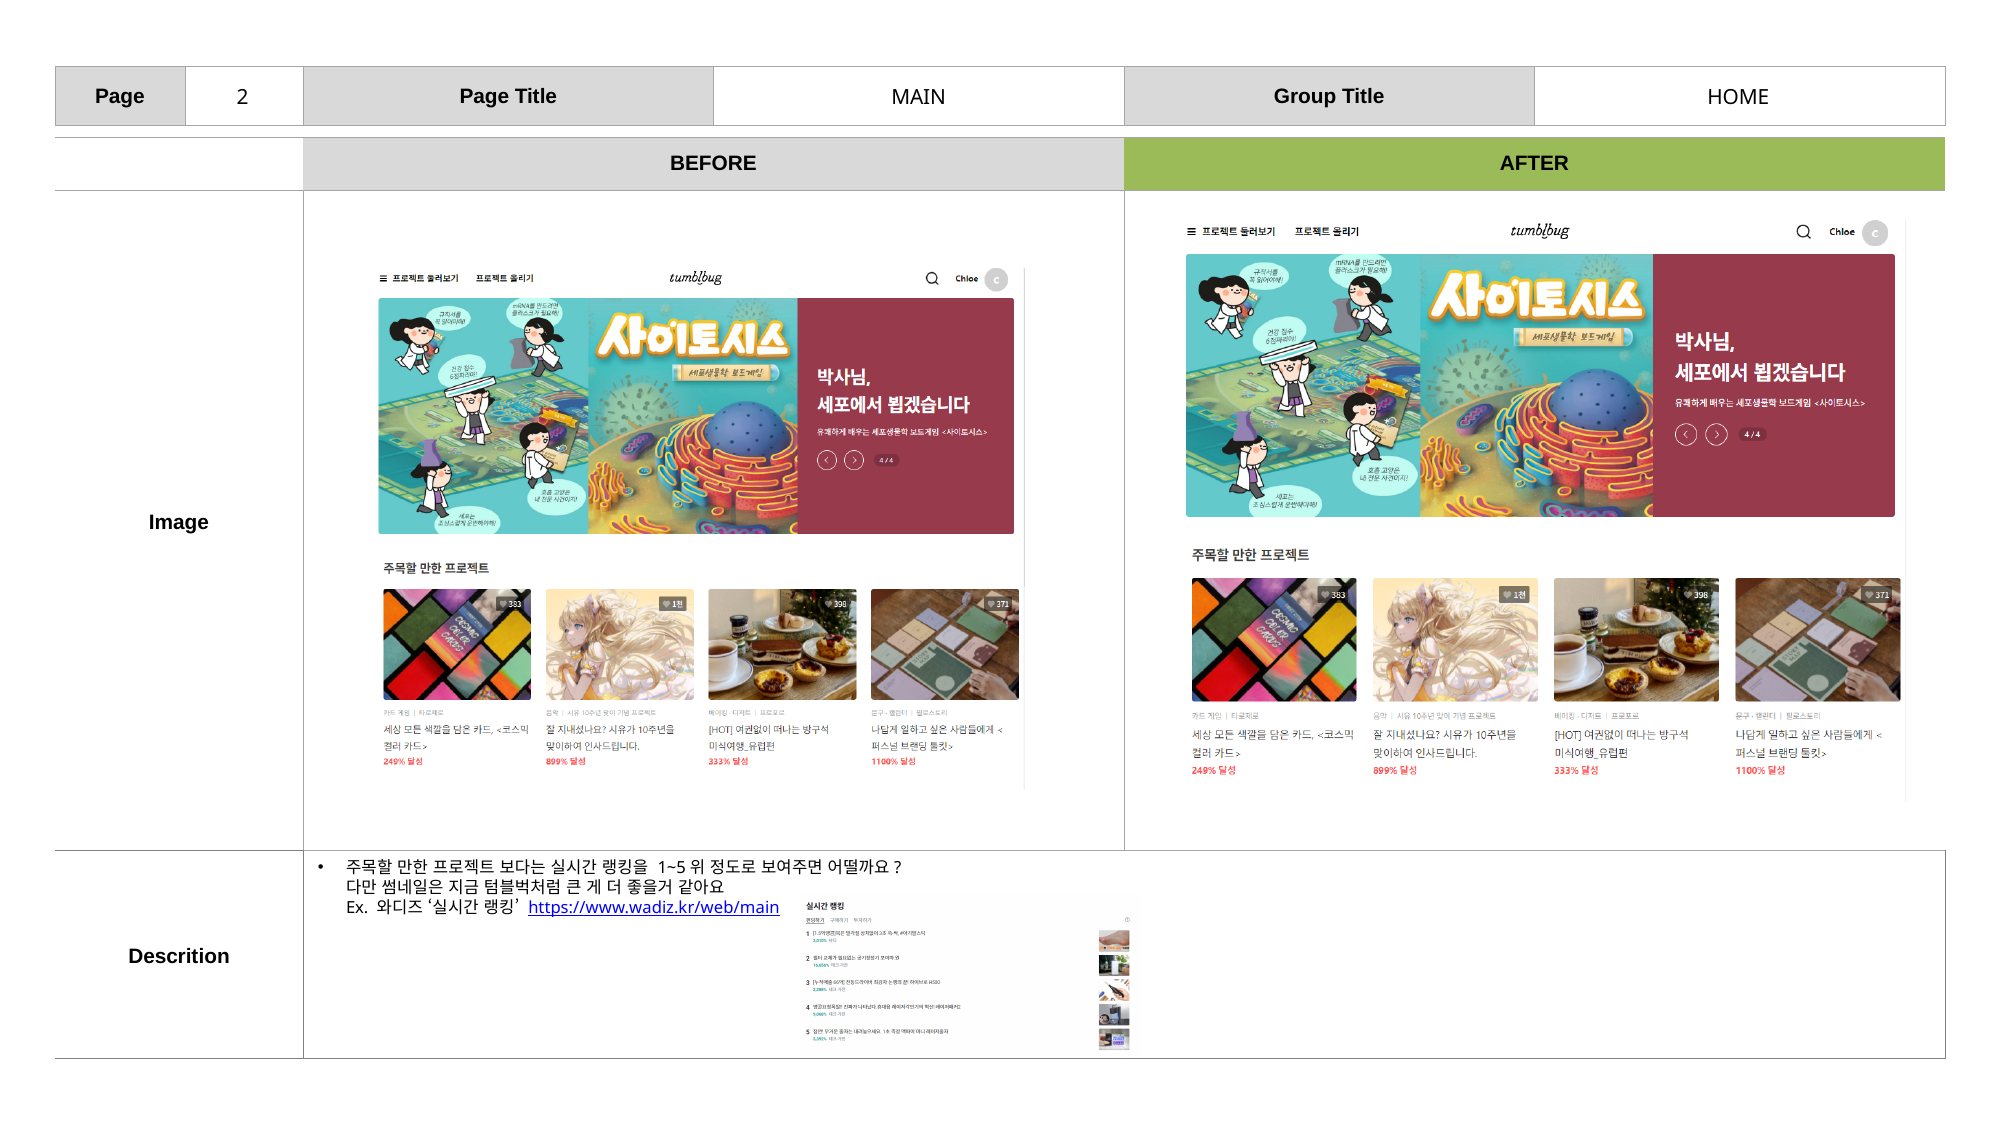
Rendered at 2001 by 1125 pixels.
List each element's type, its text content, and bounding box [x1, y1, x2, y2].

picture [798, 893, 1142, 1057]
picture [372, 266, 1026, 790]
picture [1178, 219, 1907, 803]
list 2 [185, 68, 300, 123]
list HOME [1537, 68, 1940, 123]
list MAIN [717, 68, 1120, 123]
list 주목할 만한 프로젝트 보다는 실시간 랭킹을 1~5위 정도로 보여주면 어떨까요? 다만 썸네일은 지금 텀블벅처럼 큰 게 더 좋을거 같아요 Ex. 와디즈 ‘실시간 랭킹’ https://www.wadiz.kr/web/main [303, 849, 1945, 1059]
